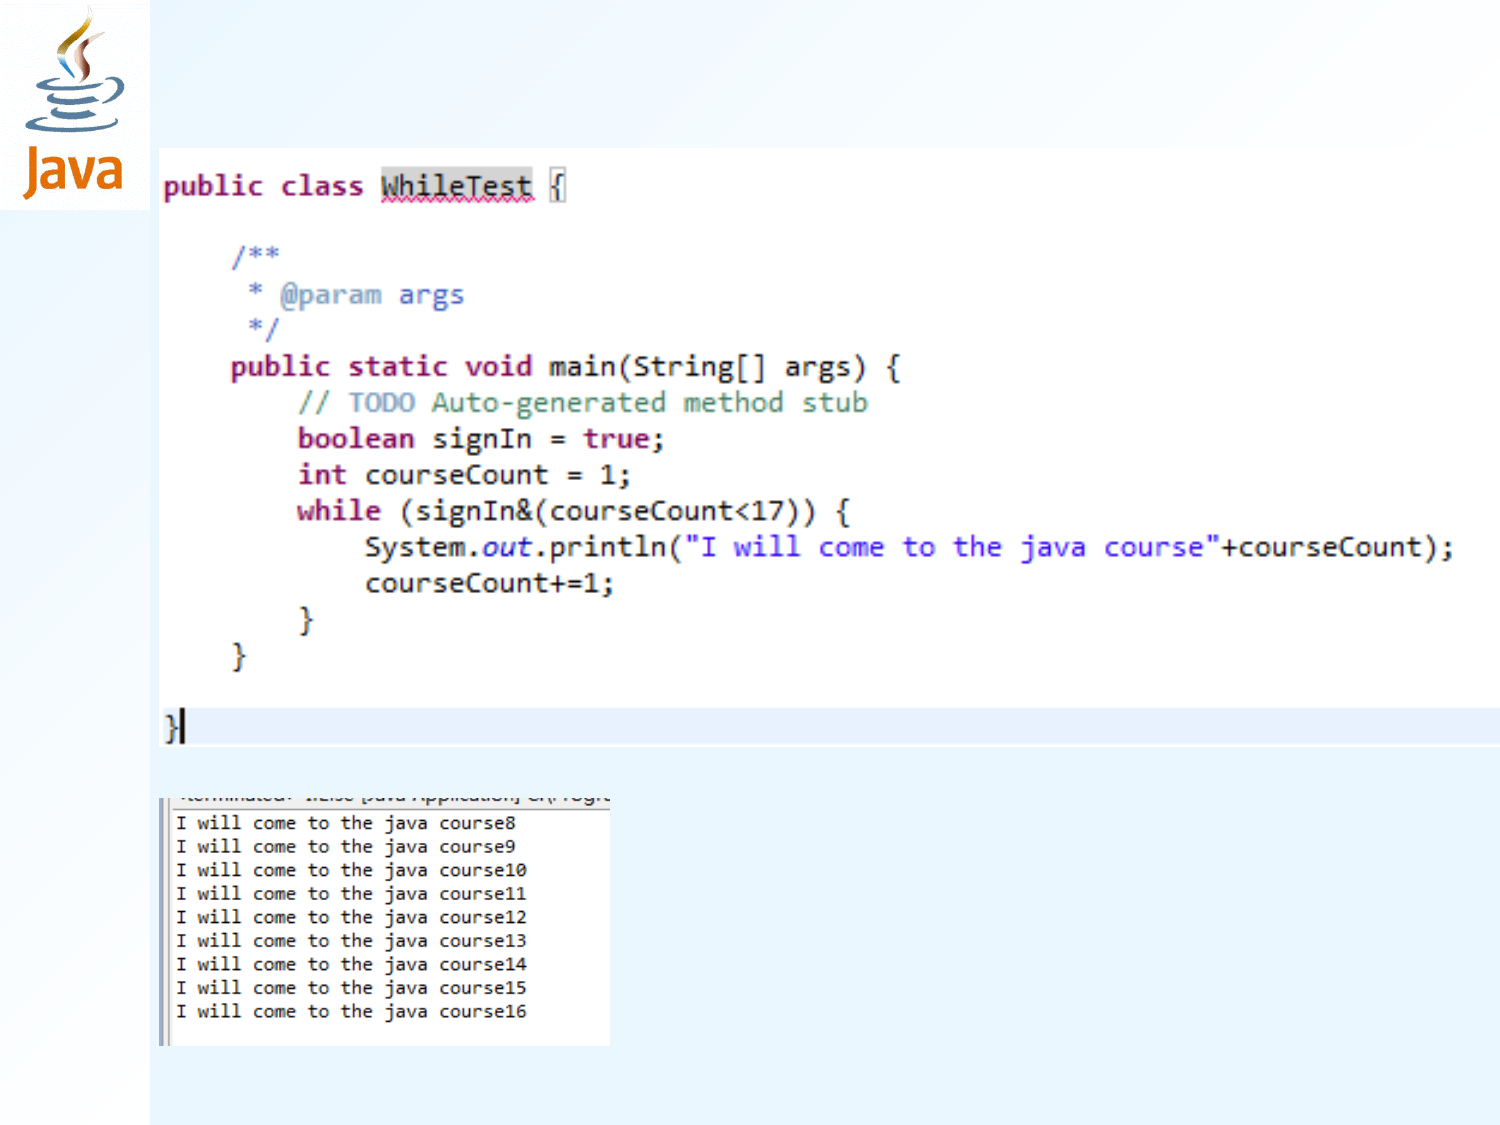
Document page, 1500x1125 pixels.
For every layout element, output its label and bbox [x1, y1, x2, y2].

picture [159, 798, 610, 1046]
picture [159, 148, 1500, 747]
picture [0, 0, 151, 211]
